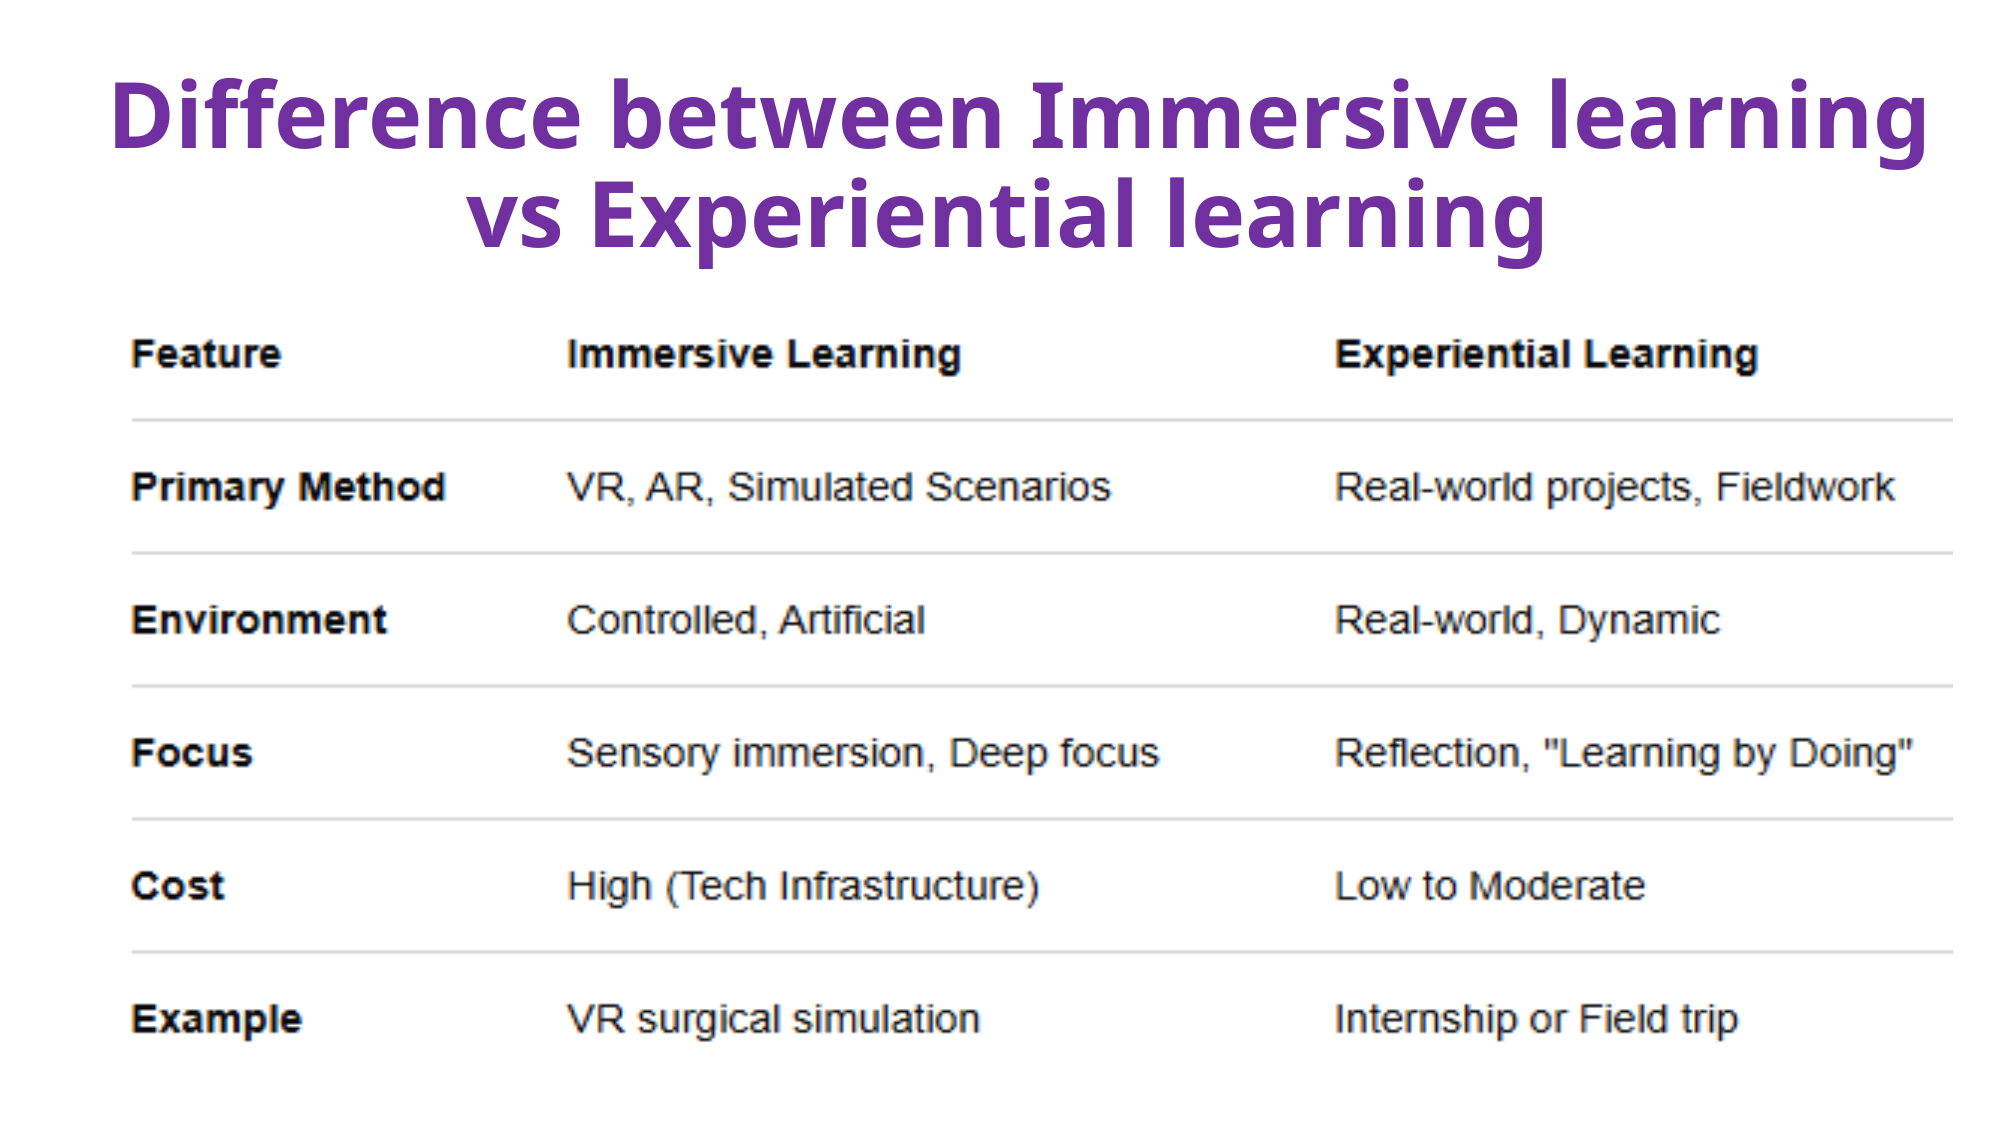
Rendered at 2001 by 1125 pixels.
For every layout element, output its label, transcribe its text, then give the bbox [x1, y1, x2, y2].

title Difference between Immersive learning vs Experiential learning [64, 59, 1953, 278]
picture [109, 312, 1953, 1076]
